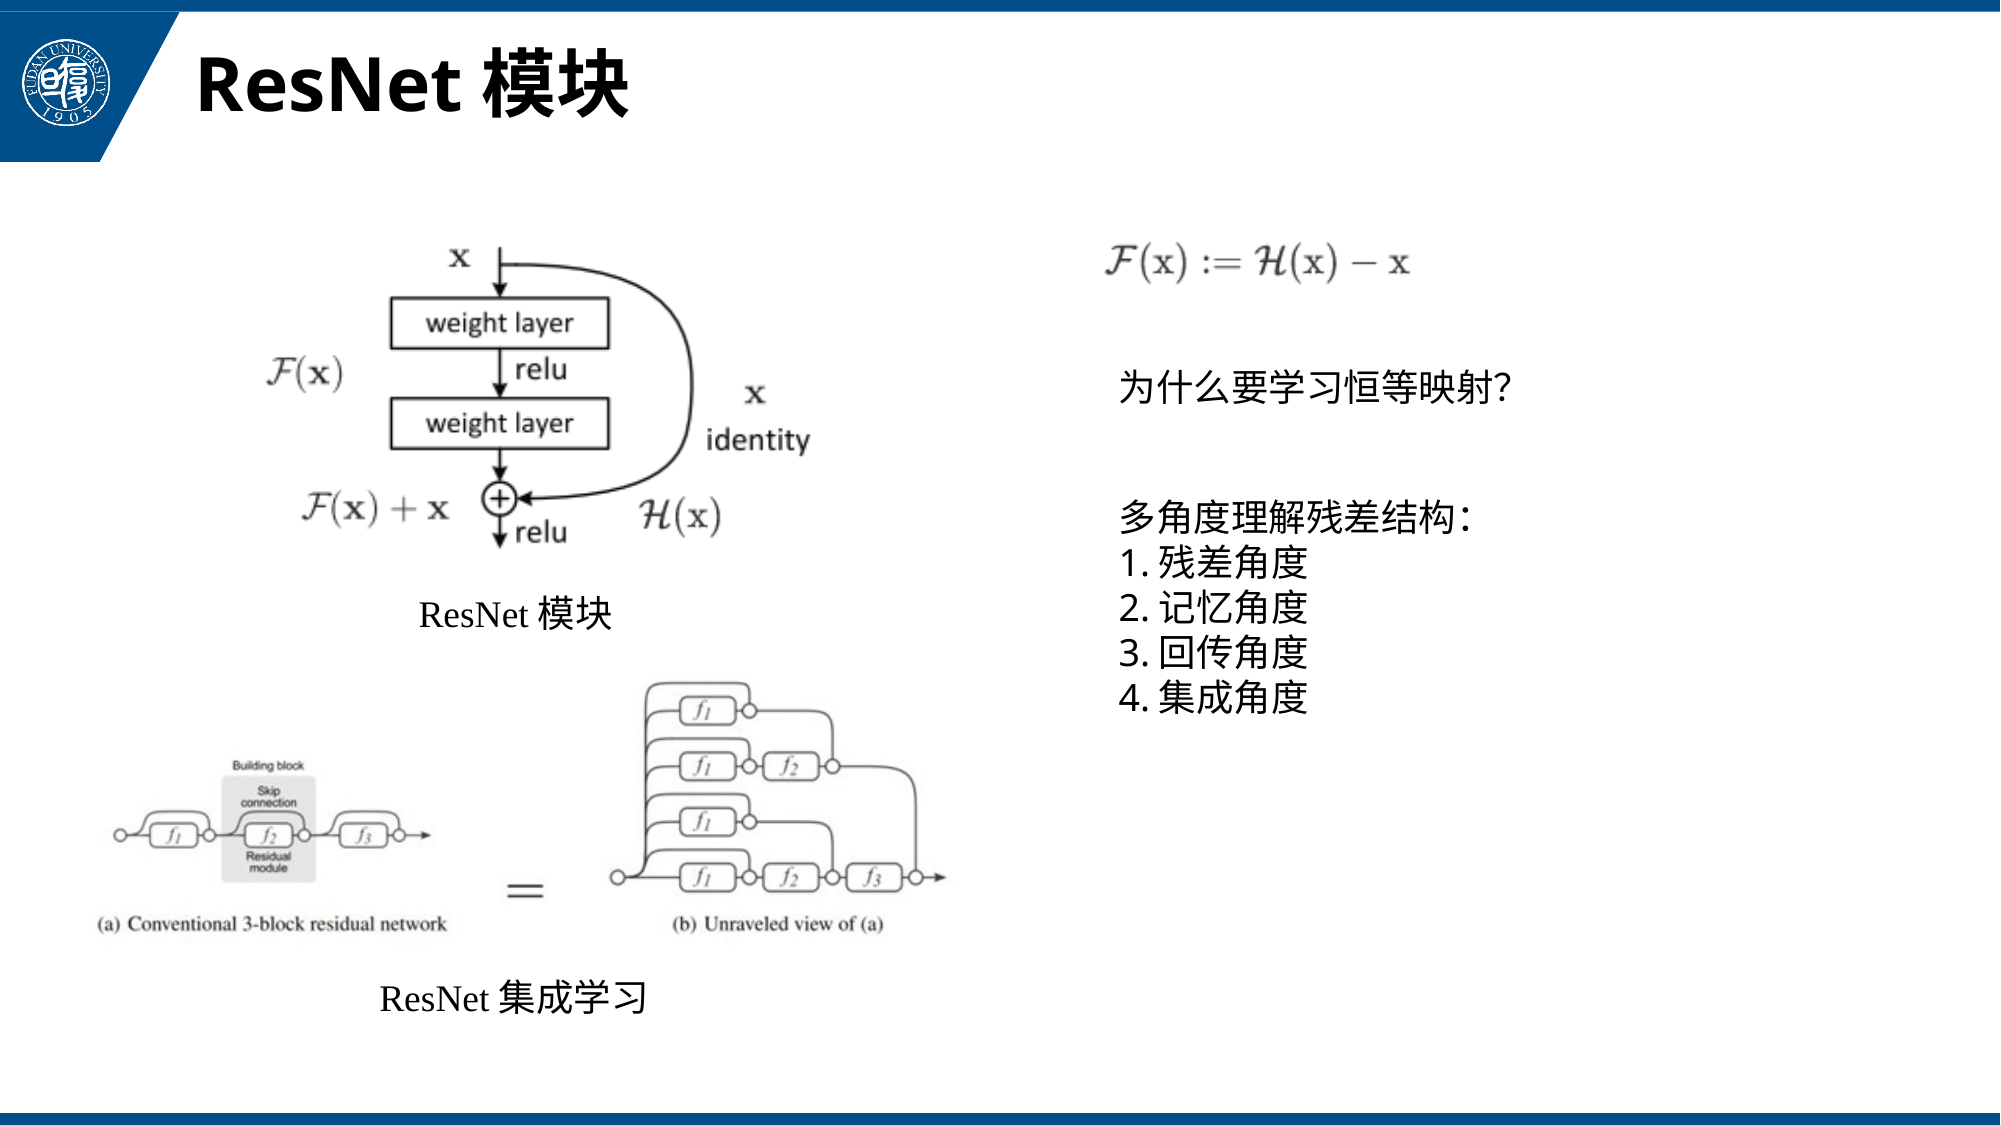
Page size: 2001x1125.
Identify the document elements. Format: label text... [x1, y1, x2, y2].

text_box 为什么要学习恒等映射？ [1103, 356, 1818, 417]
text_box ResNet模块 [403, 582, 764, 643]
picture [1103, 230, 1412, 288]
picture [86, 673, 953, 946]
picture [22, 39, 110, 126]
text_box 多角度理解残差结构： 1.残差角度 2.记忆角度 3.回传角度 4.集成角度 [1103, 486, 1917, 726]
text_box ResNet集成学习 [364, 966, 724, 1027]
title ResNet模块 [179, 11, 1863, 162]
picture [196, 214, 844, 561]
